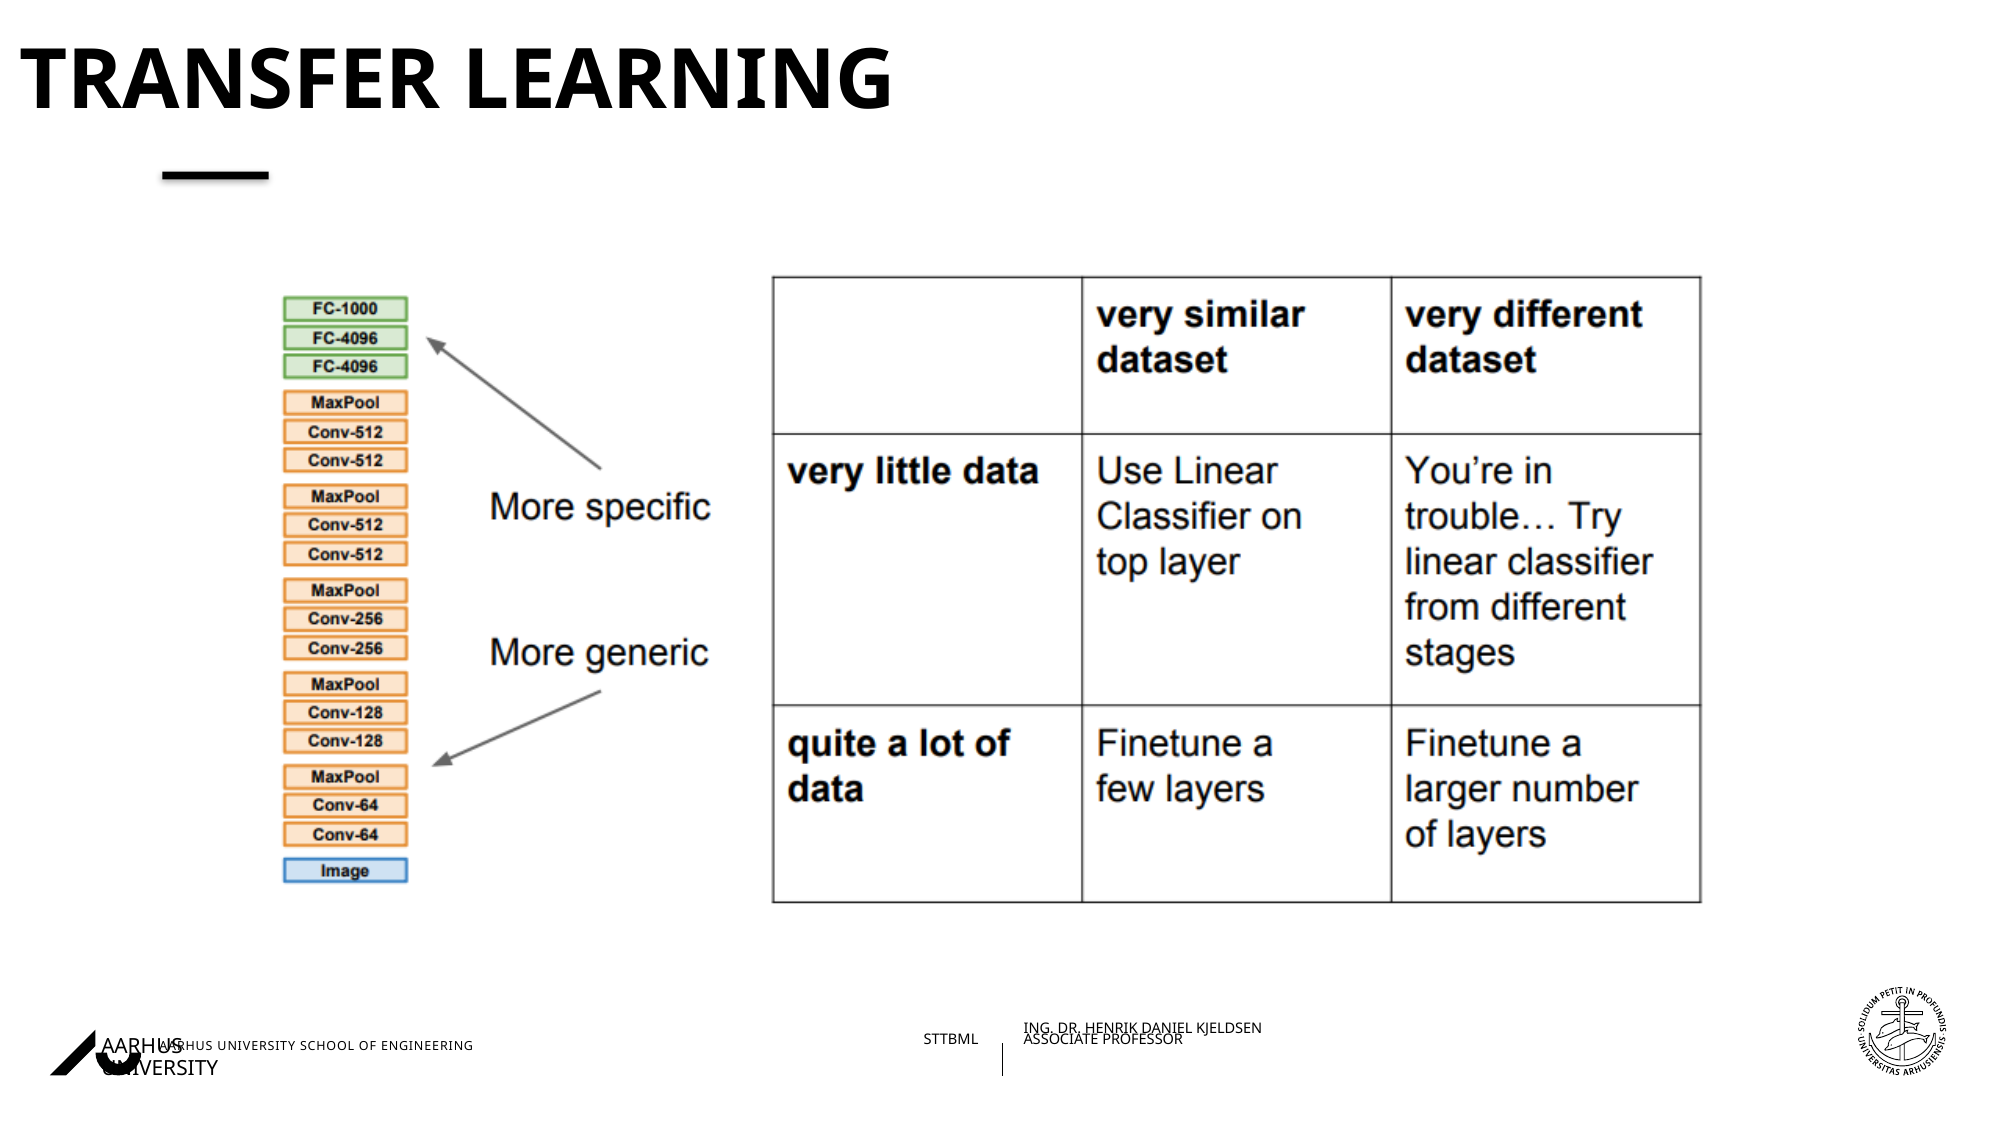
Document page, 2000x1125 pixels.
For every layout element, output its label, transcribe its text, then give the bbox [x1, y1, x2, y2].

title TRANSFER LEARNING [19, 37, 1981, 162]
picture [243, 219, 1715, 930]
